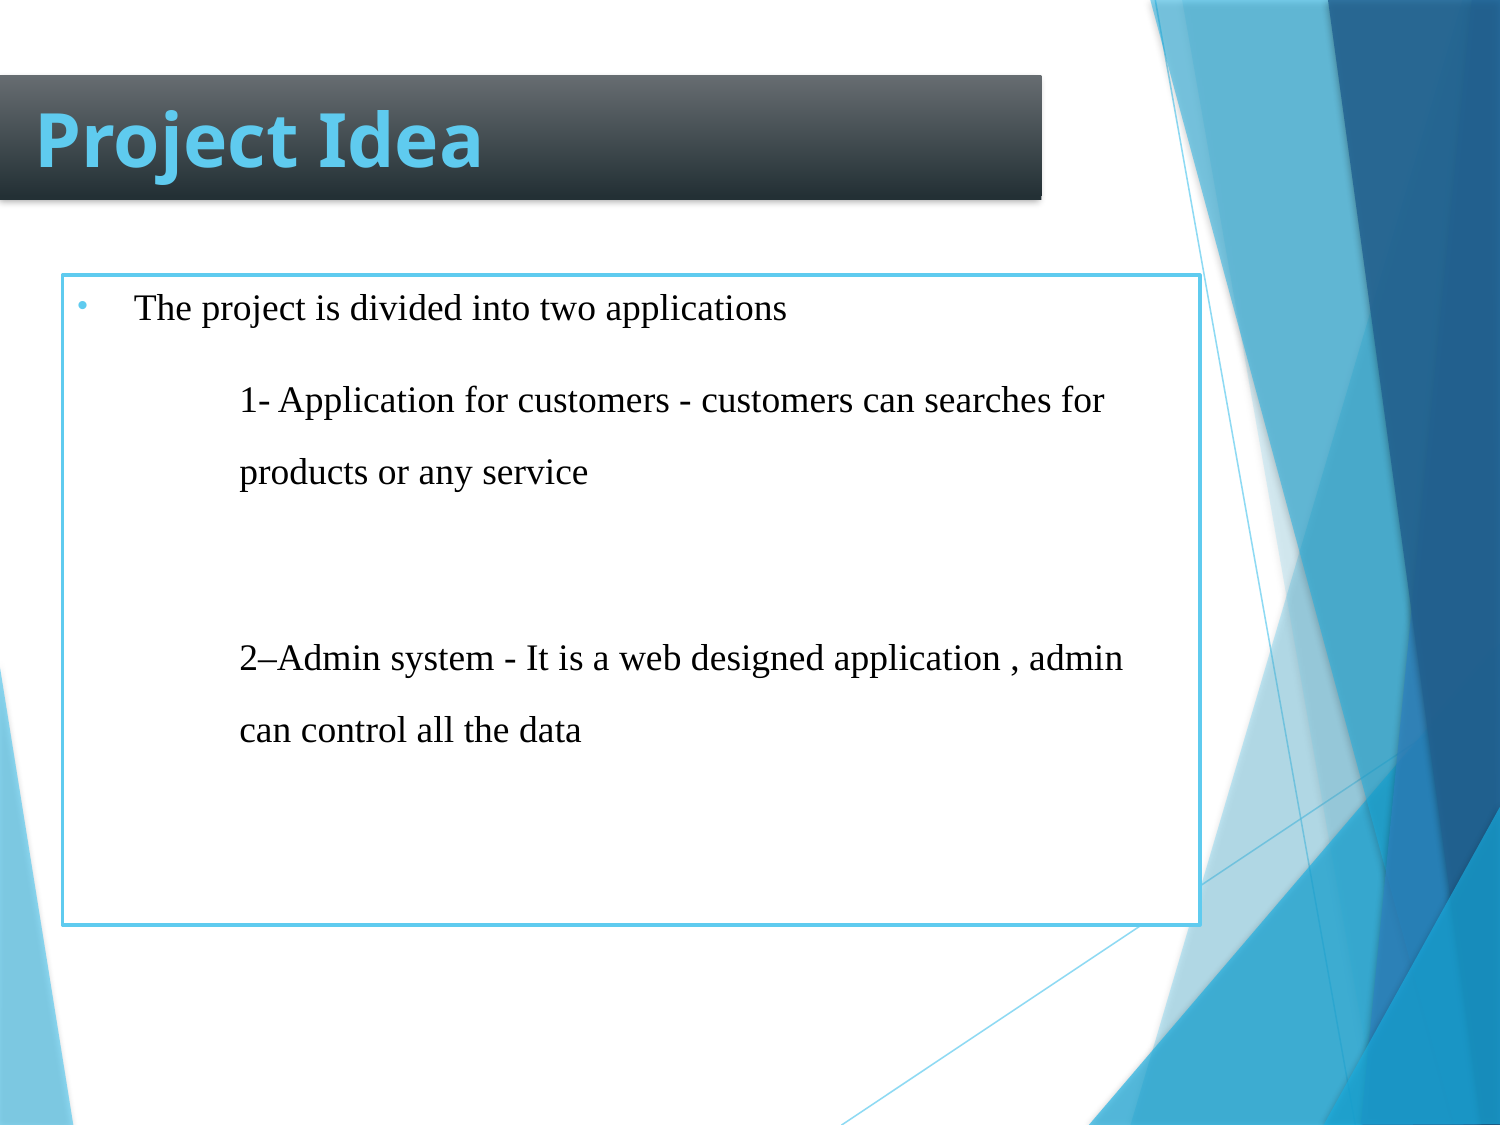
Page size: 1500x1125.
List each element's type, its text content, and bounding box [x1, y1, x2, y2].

list The project is divided into two applications 1- Application for customers - customers can searches for products or any service 2–Admin system - It is a web designed application , admin can control all the data [61, 273, 1202, 927]
text_box Project Idea [0, 75, 1042, 200]
